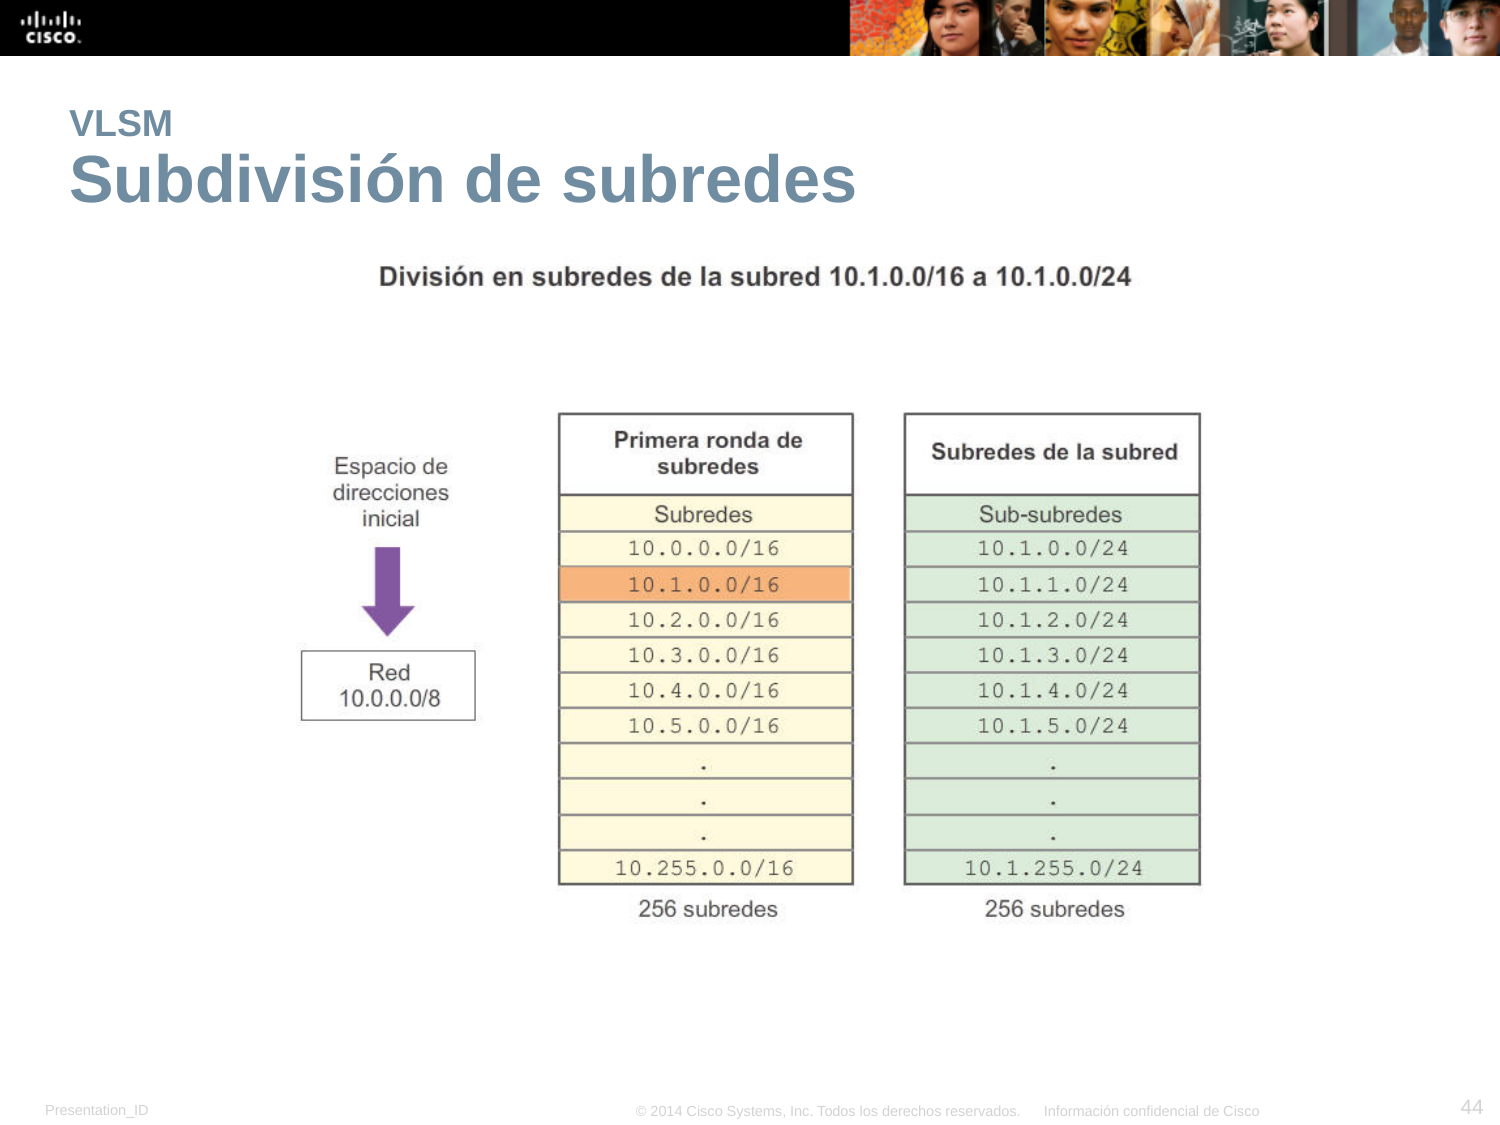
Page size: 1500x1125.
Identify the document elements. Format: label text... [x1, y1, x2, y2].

picture [0, 0, 1500, 56]
title VLSM Subdivisión de subredes [55, 80, 1444, 224]
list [275, 256, 1210, 977]
